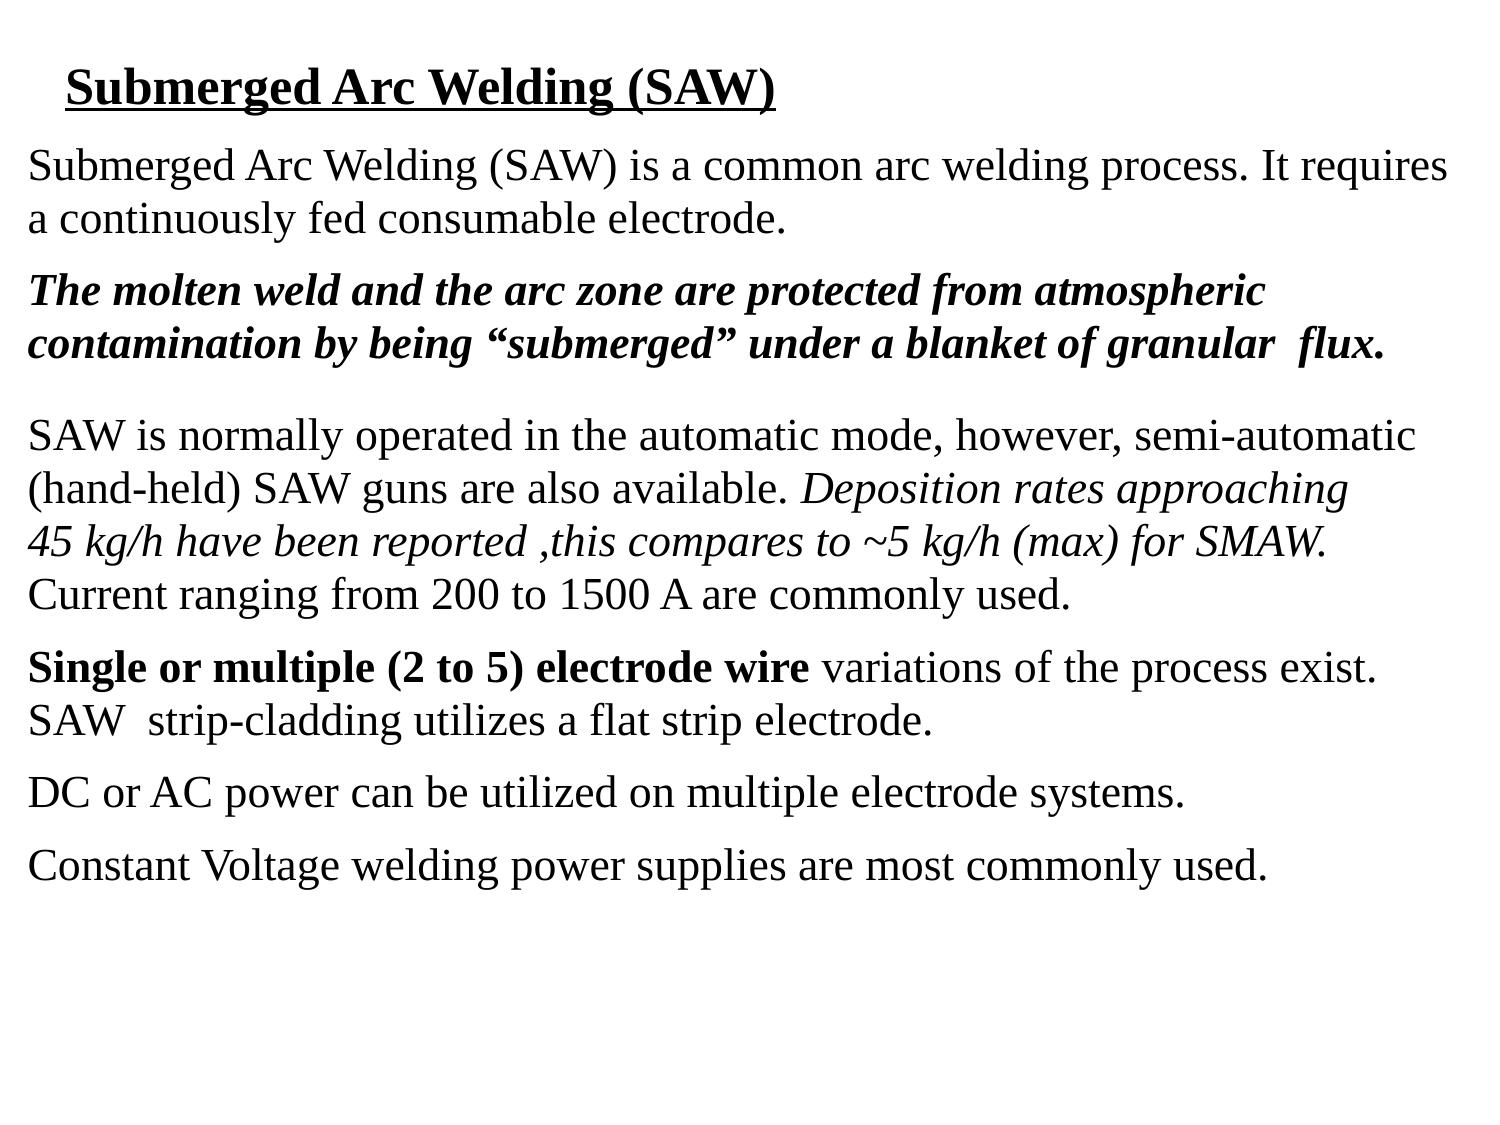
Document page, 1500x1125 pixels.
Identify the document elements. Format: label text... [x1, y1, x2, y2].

title Submerged Arc Welding (SAW) [50, 45, 1400, 123]
list Submerged Arc Welding (SAW) is a common arc welding process. It requires a continuously fed consumable electrode. The molten weld and the arc zone are protected from atmospheric contamination by being “submerged” under a blanket of granular flux. SAW is normally operated in the automatic mode, however, semi-automatic (hand-held) SAW guns are also available. Deposition rates approaching 45 kg/h have been reported ,this compares to ~5 kg/h (max) for SMAW. Current ranging from 200 to 1500 A are commonly used. Single or multiple (2 to 5) electrode wire variations of the process exist. SAW strip-cladding utilizes a flat strip electrode. DC or AC power can be utilized on multiple electrode systems. Constant Voltage welding power supplies are most commonly used. [12, 137, 1488, 1075]
